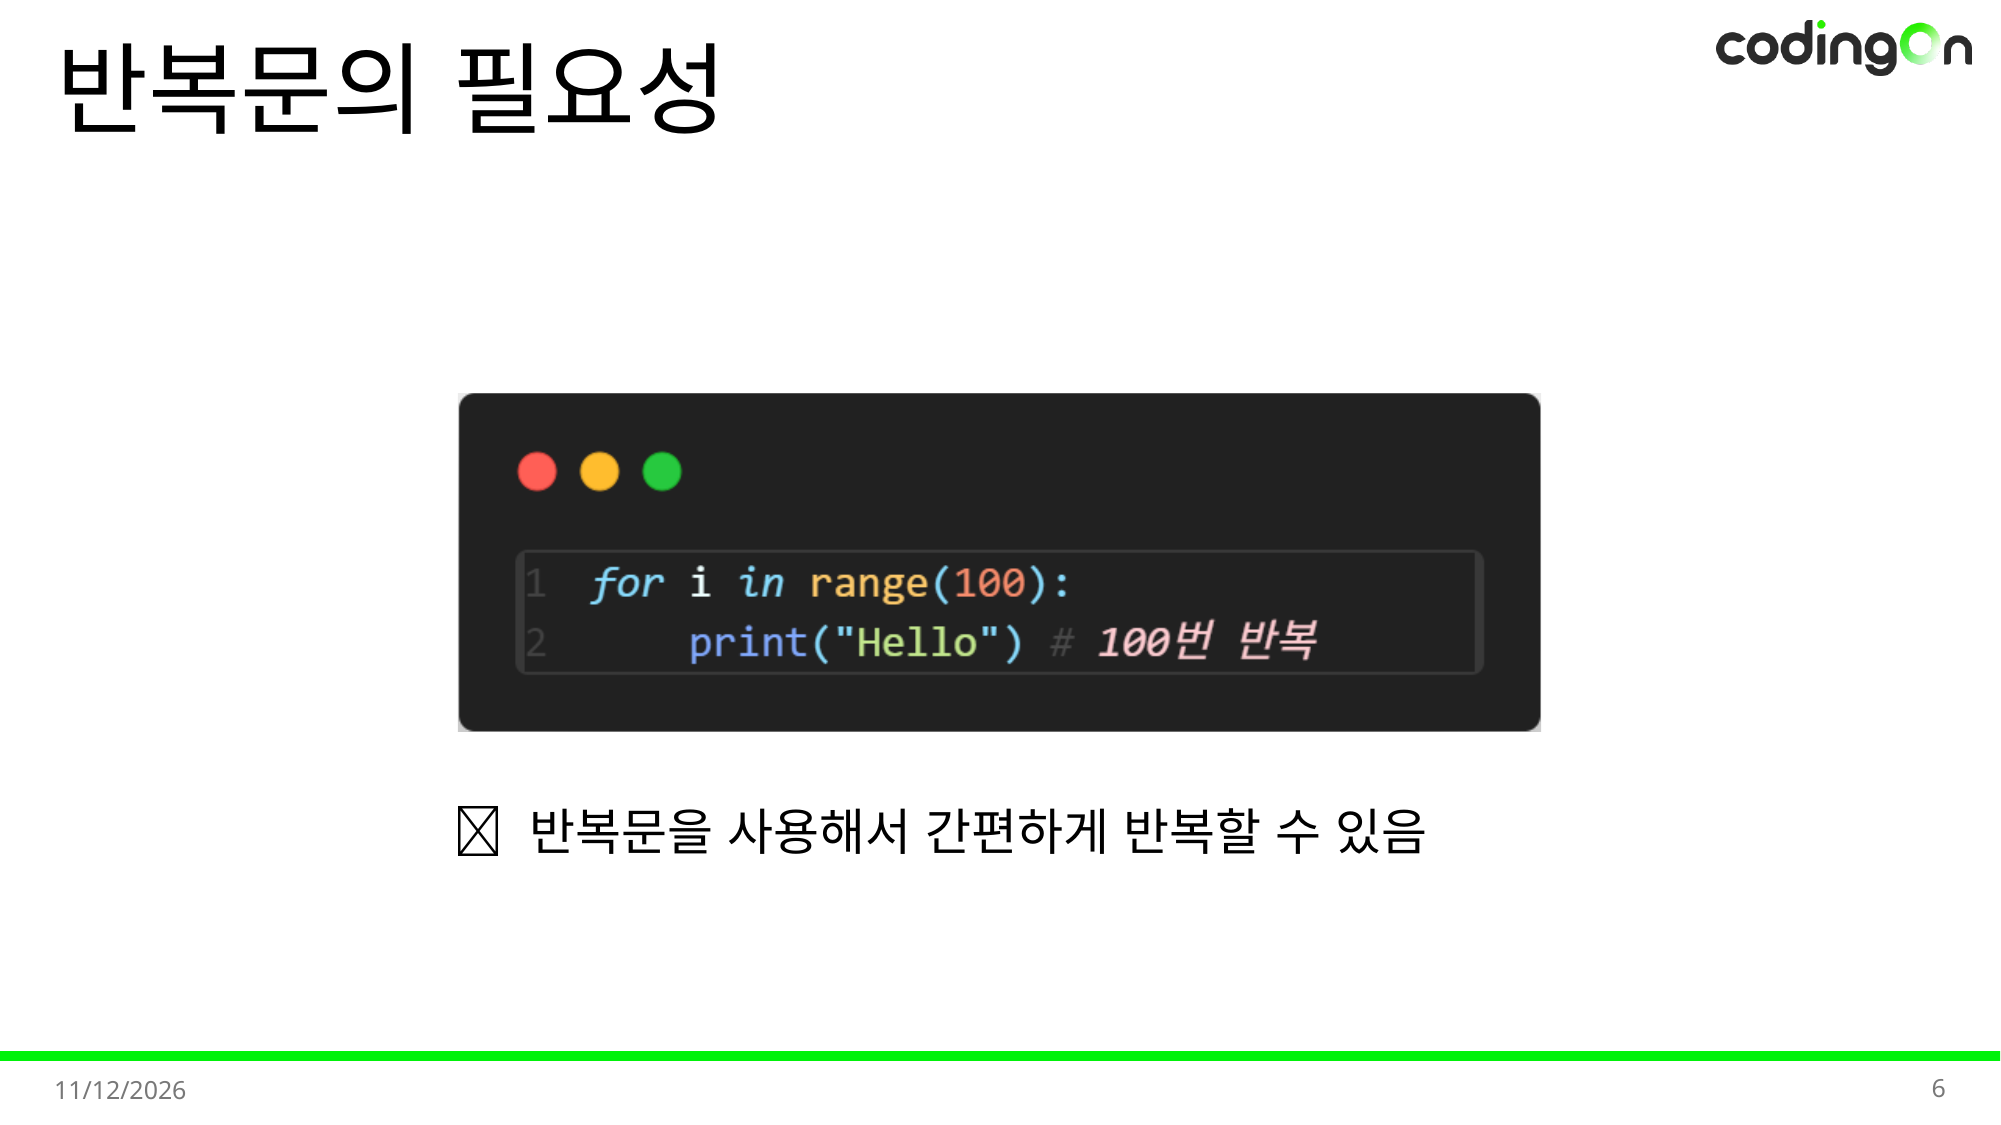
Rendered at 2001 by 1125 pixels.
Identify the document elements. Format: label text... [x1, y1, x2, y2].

slide_number 6 [1510, 1059, 1961, 1120]
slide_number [39, 1061, 490, 1122]
picture [1767, 20, 1972, 76]
text_box ✅ 반복문을 사용해서 간편하게 반복할 수 있음 [438, 762, 1542, 868]
title 반복문의 필요성 [41, 0, 1767, 188]
picture [457, 393, 1542, 732]
